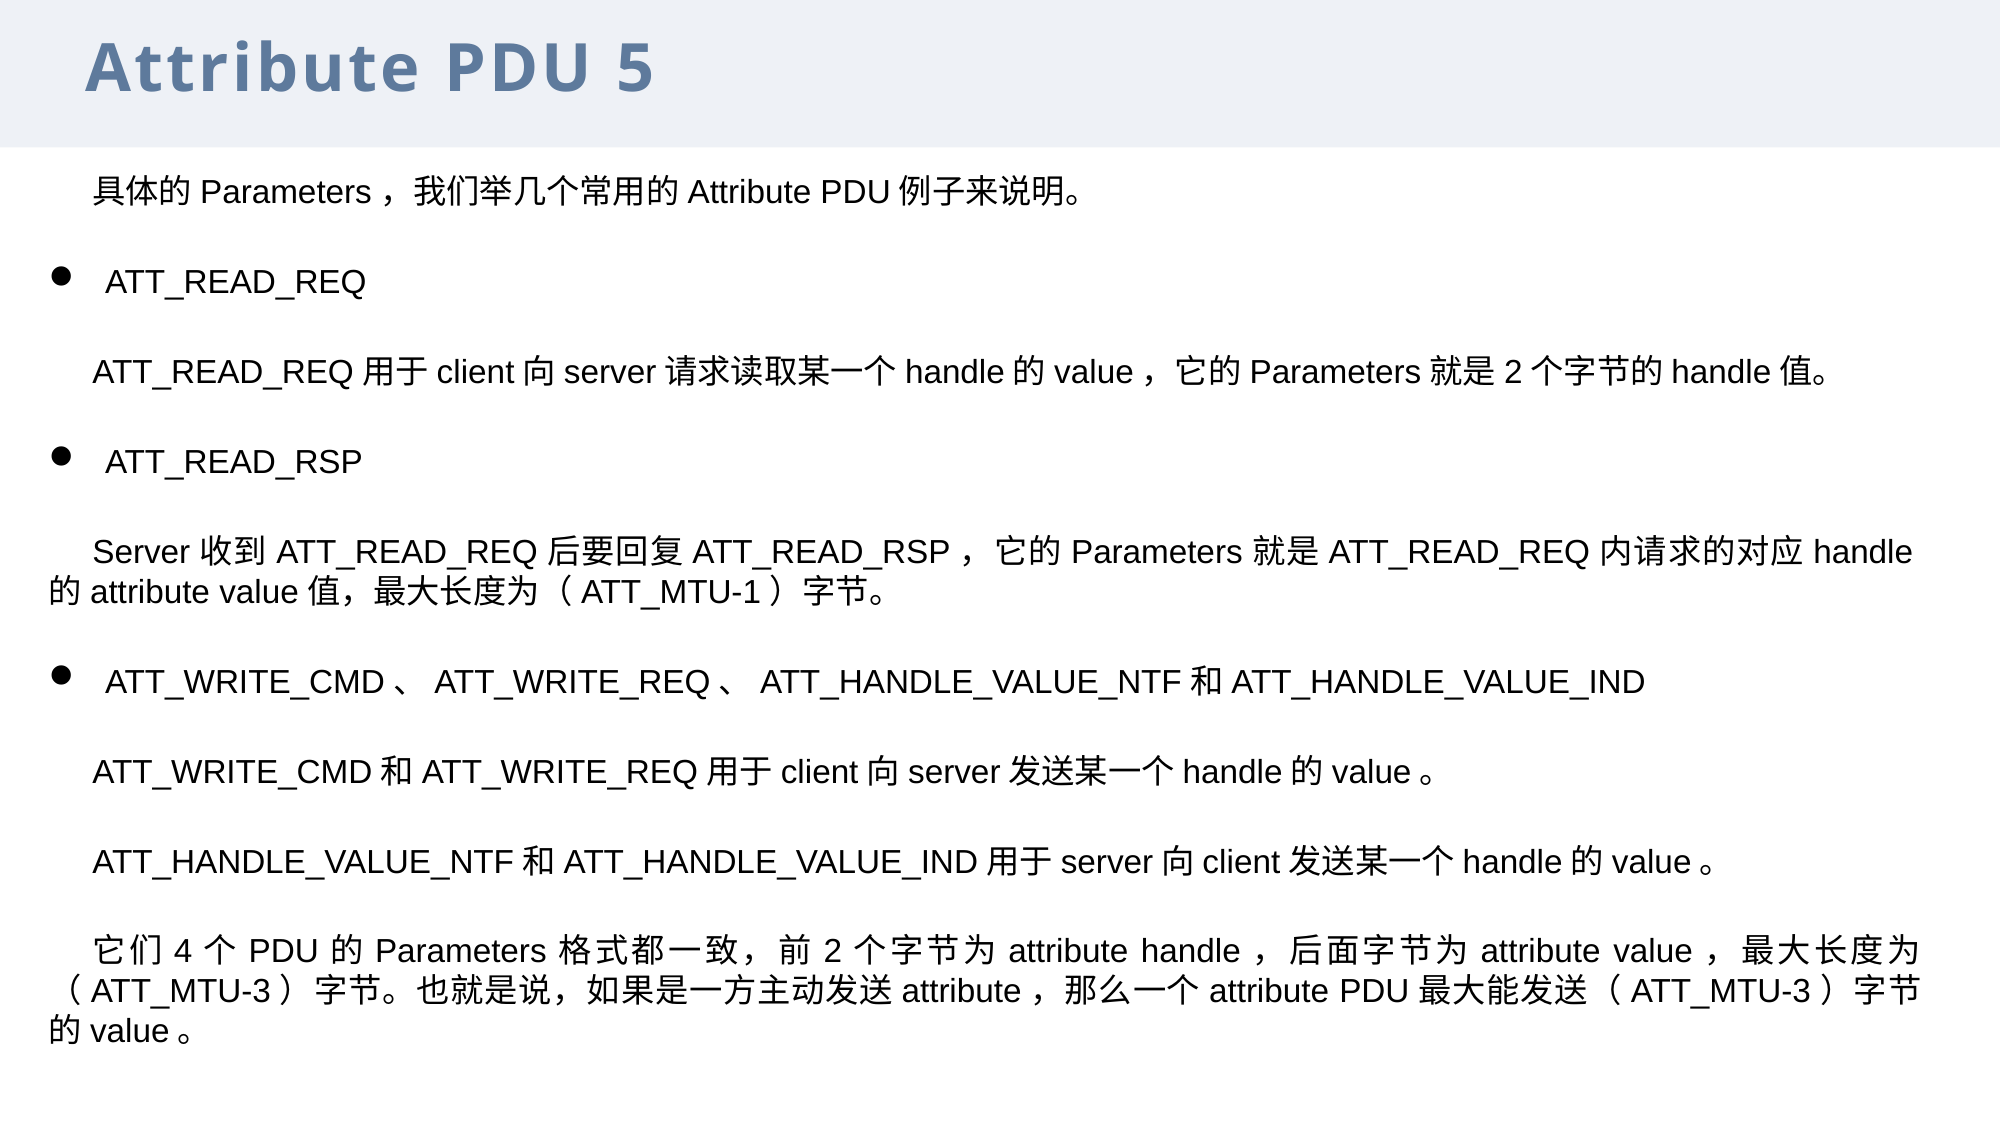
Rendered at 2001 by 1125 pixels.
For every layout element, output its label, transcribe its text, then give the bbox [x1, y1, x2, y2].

text_box Attribute PDU 5 [75, 14, 1925, 115]
text_box 具体的Parameters，我们举几个常用的Attribute PDU例子来说明。 ATT_READ_REQ ATT_READ_REQ用于client向server请求读取某一个handle的value，它的Parameters就是2个字节的handle值。 ATT_READ_RSP Server收到ATT_READ_REQ后要回复ATT_READ_RSP，它的Parameters就是ATT_READ_REQ内请求的对应handle的attribute value值，最大长度为（ATT_MTU-1）字节。 ATT_WRITE_CMD、ATT_WRITE_REQ、ATT_HANDLE_VALUE_NTF和ATT_HANDLE_VALUE_IND ATT_WRITE_CMD和ATT_WRITE_REQ用于client向server发送某一个handle的value。 ATT_HANDLE_VALUE_NTF和ATT_HANDLE_VALUE_IND用于server向client发送某一个handle的value。 它们4个PDU的Parameters格式都一致，前2个字节为attribute handle，后面字节为attribute value，最大长度为（ATT_MTU-3）字节。也就是说，如果是一方主动发送attribute，那么一个attribute PDU最大能发送（ATT_MTU-3）字节的value。 [33, 163, 1936, 1057]
text_box [0, 0, 2000, 148]
